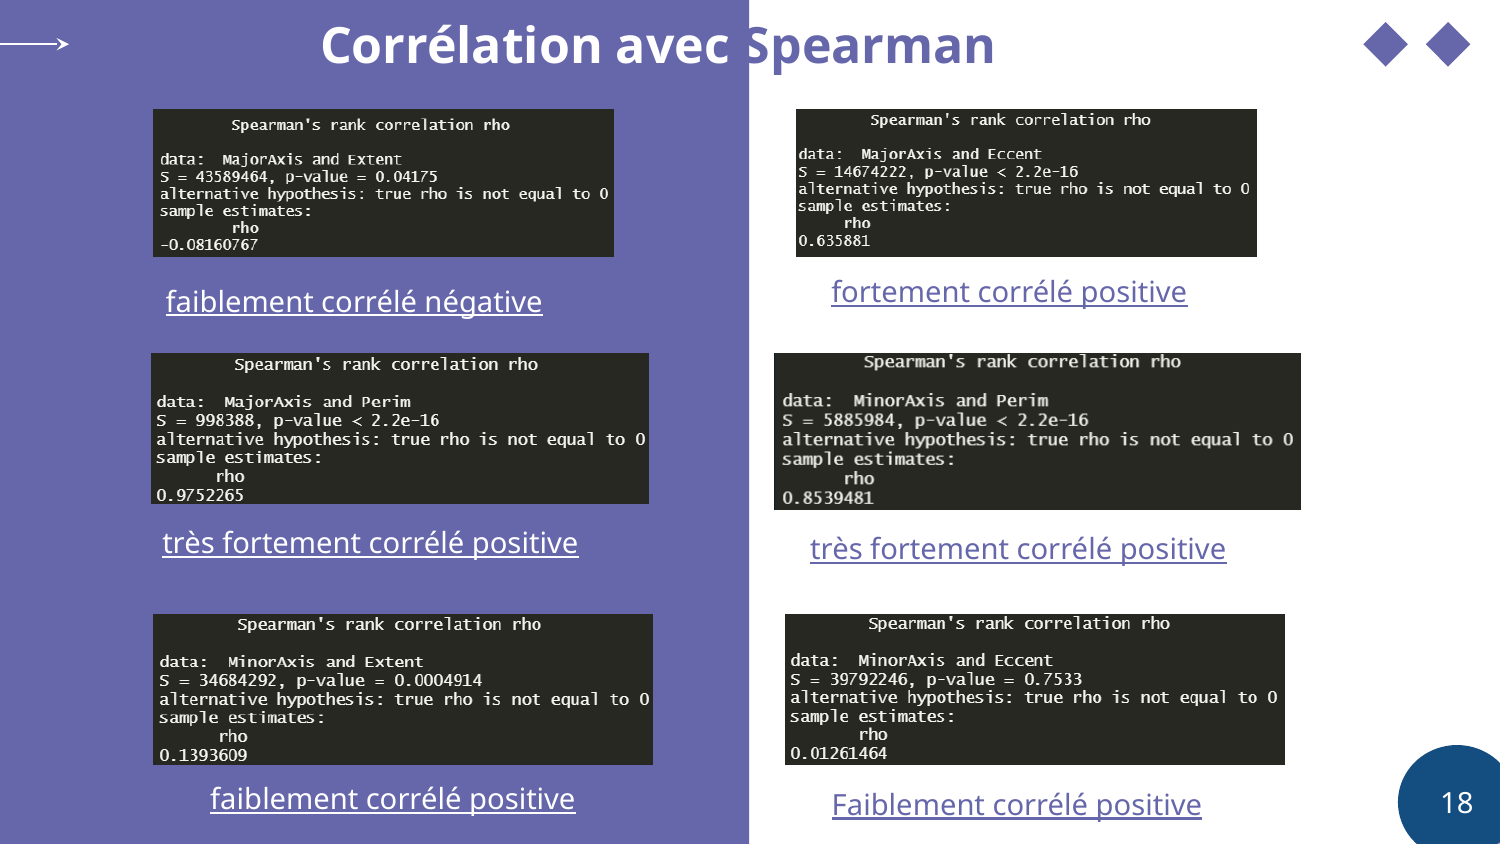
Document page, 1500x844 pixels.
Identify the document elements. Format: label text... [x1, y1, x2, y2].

picture [774, 353, 1302, 510]
text_box Faiblement corrélé positive [816, 773, 1260, 836]
text_box fortement corrélé positive [816, 265, 1236, 324]
picture [795, 109, 1257, 257]
text_box très fortement corrélé positive [147, 509, 653, 575]
text_box très fortement corrélé positive [795, 518, 1281, 581]
picture [152, 614, 653, 765]
text_box faiblement corrélé positive [195, 773, 638, 831]
picture [152, 109, 614, 257]
picture [150, 353, 649, 504]
title Corrélation avec Spearman [319, 0, 1500, 92]
text_box 18 [1397, 745, 1500, 844]
picture [785, 614, 1285, 765]
text_box faiblement corrélé négative [150, 267, 616, 333]
